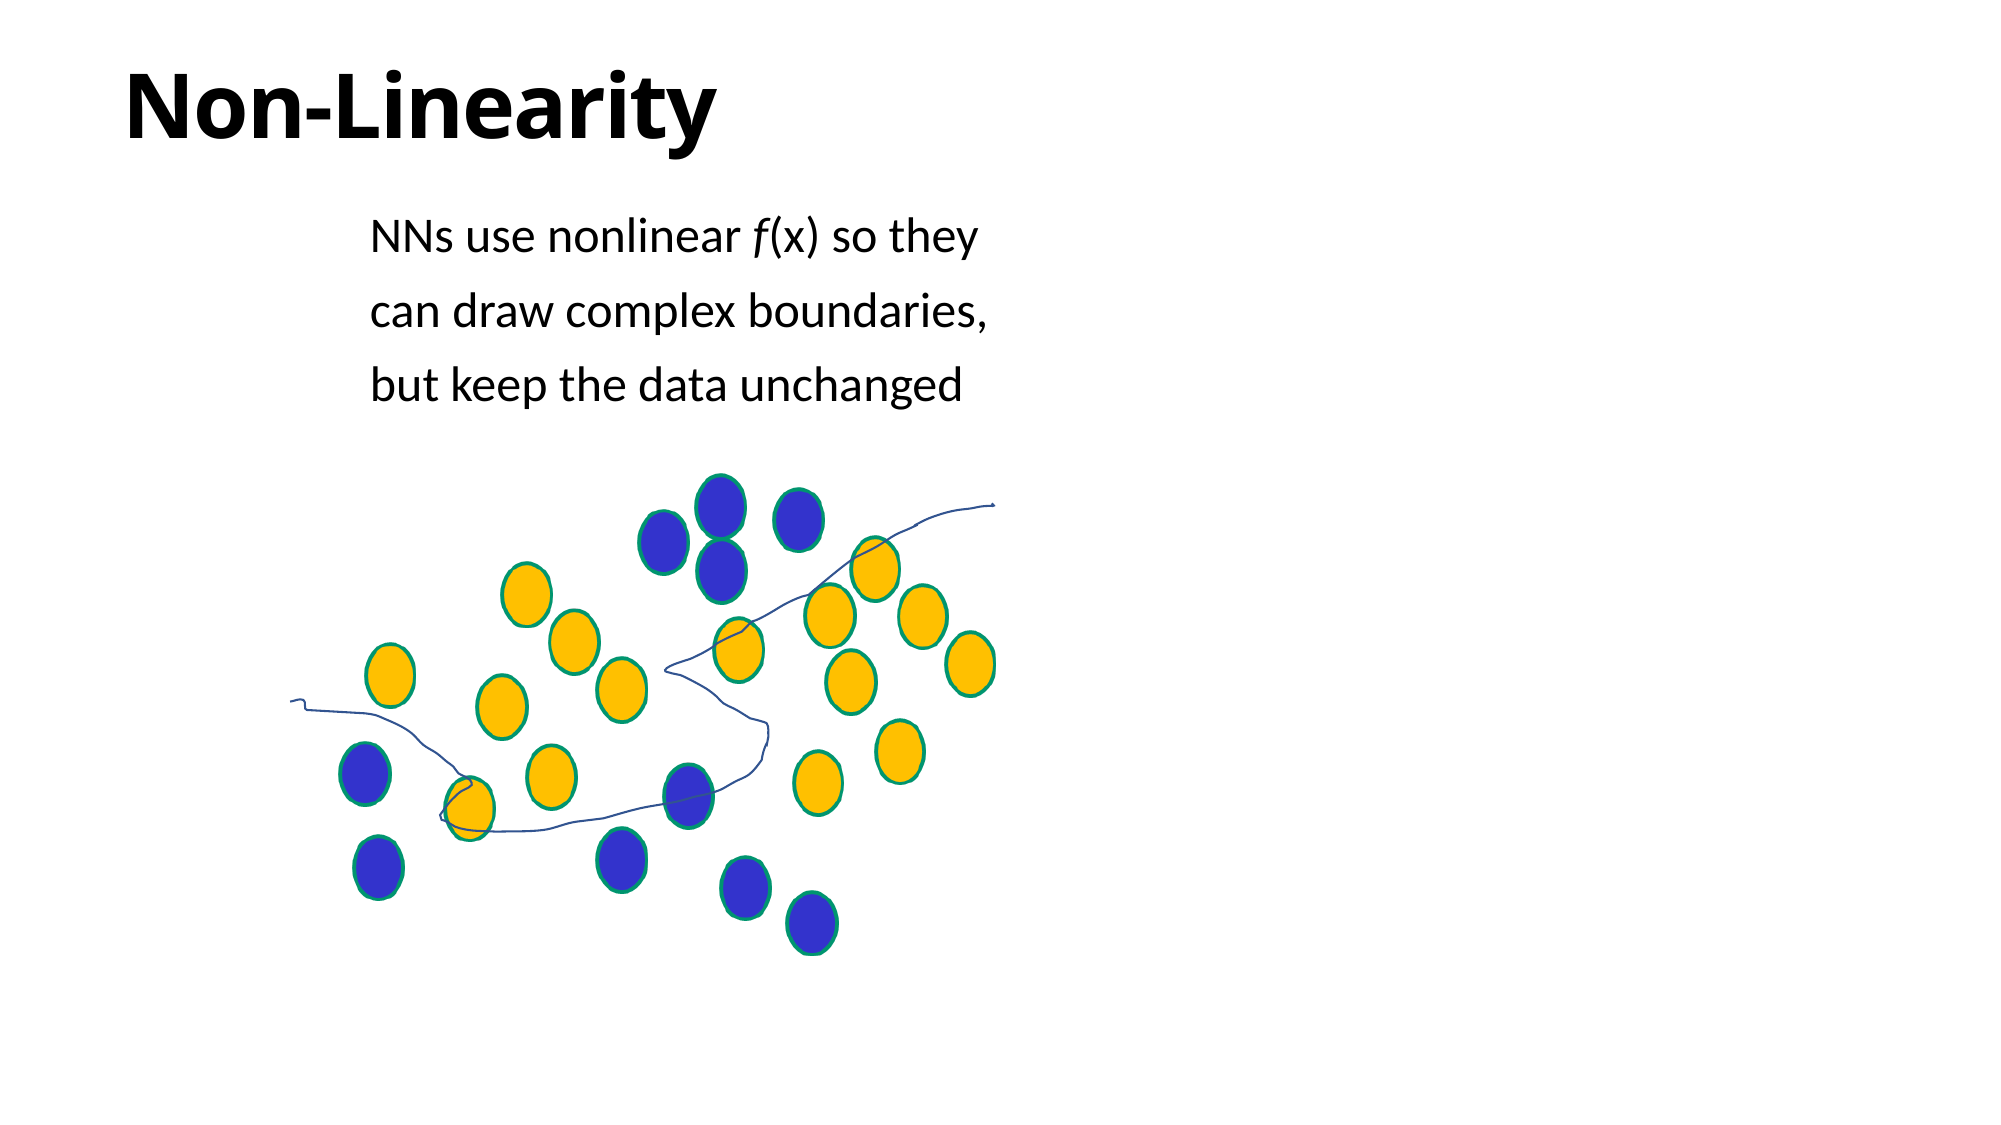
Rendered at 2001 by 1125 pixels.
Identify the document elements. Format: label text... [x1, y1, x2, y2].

list NNs use nonlinear f(x) so they can draw complex boundaries, but keep the data unchanged [355, 202, 1145, 424]
text_box [289, 688, 338, 713]
picture [338, 473, 996, 956]
text_box Non-Linearity [108, 53, 2000, 202]
